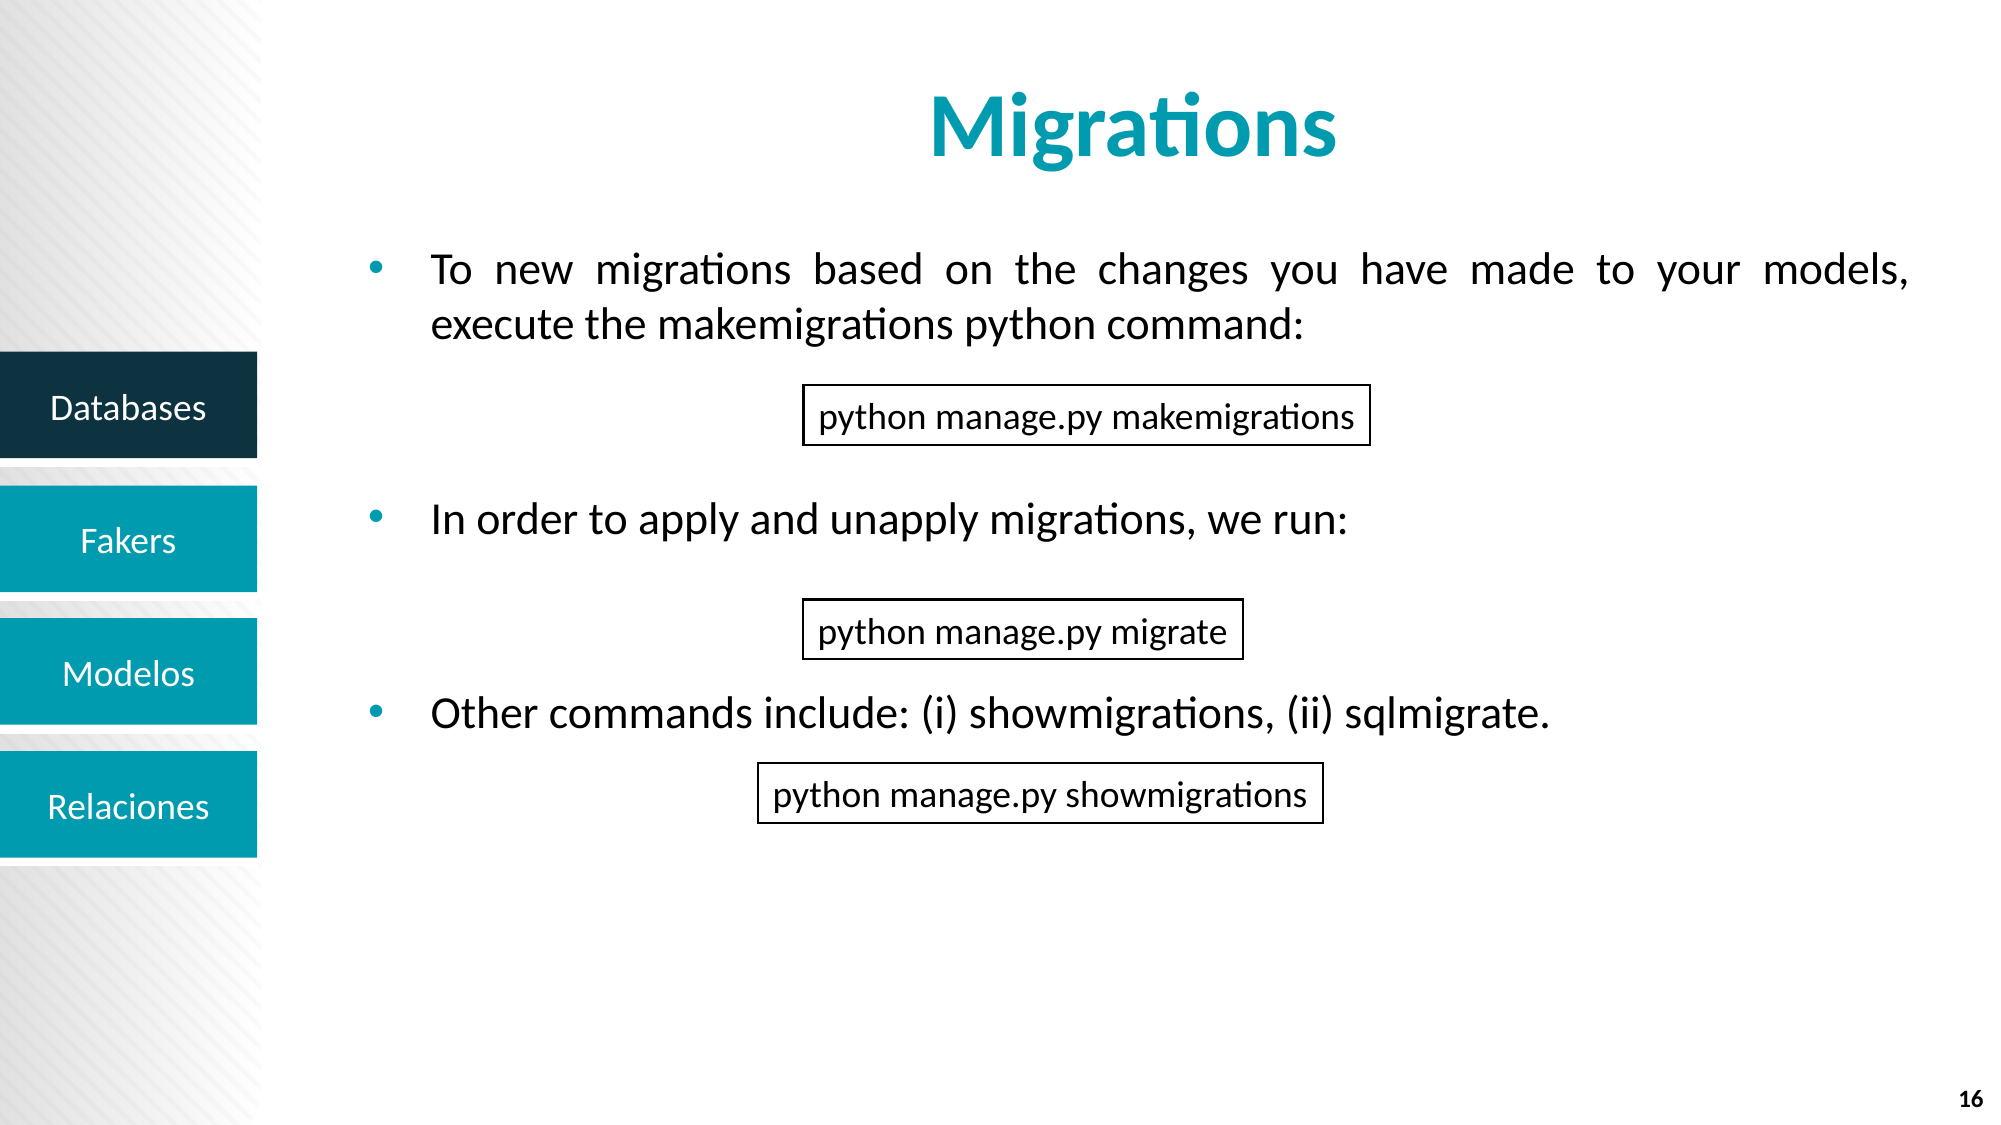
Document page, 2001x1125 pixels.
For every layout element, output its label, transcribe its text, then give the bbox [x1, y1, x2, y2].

slide_number 16 [1921, 1072, 2000, 1124]
text_box python manage.py makemigrations [802, 384, 1371, 446]
list To new migrations based on the changes you have made to your models, execute the makemigrations python command: In order to apply and unapply migrations, we run: Other commands include: (i) showmigrations, (ii) sqlmigrate. [340, 231, 1927, 997]
text_box python manage.py showmigrations [757, 762, 1324, 824]
text_box python manage.py migrate [802, 598, 1244, 660]
title Migrations [340, 36, 1927, 204]
